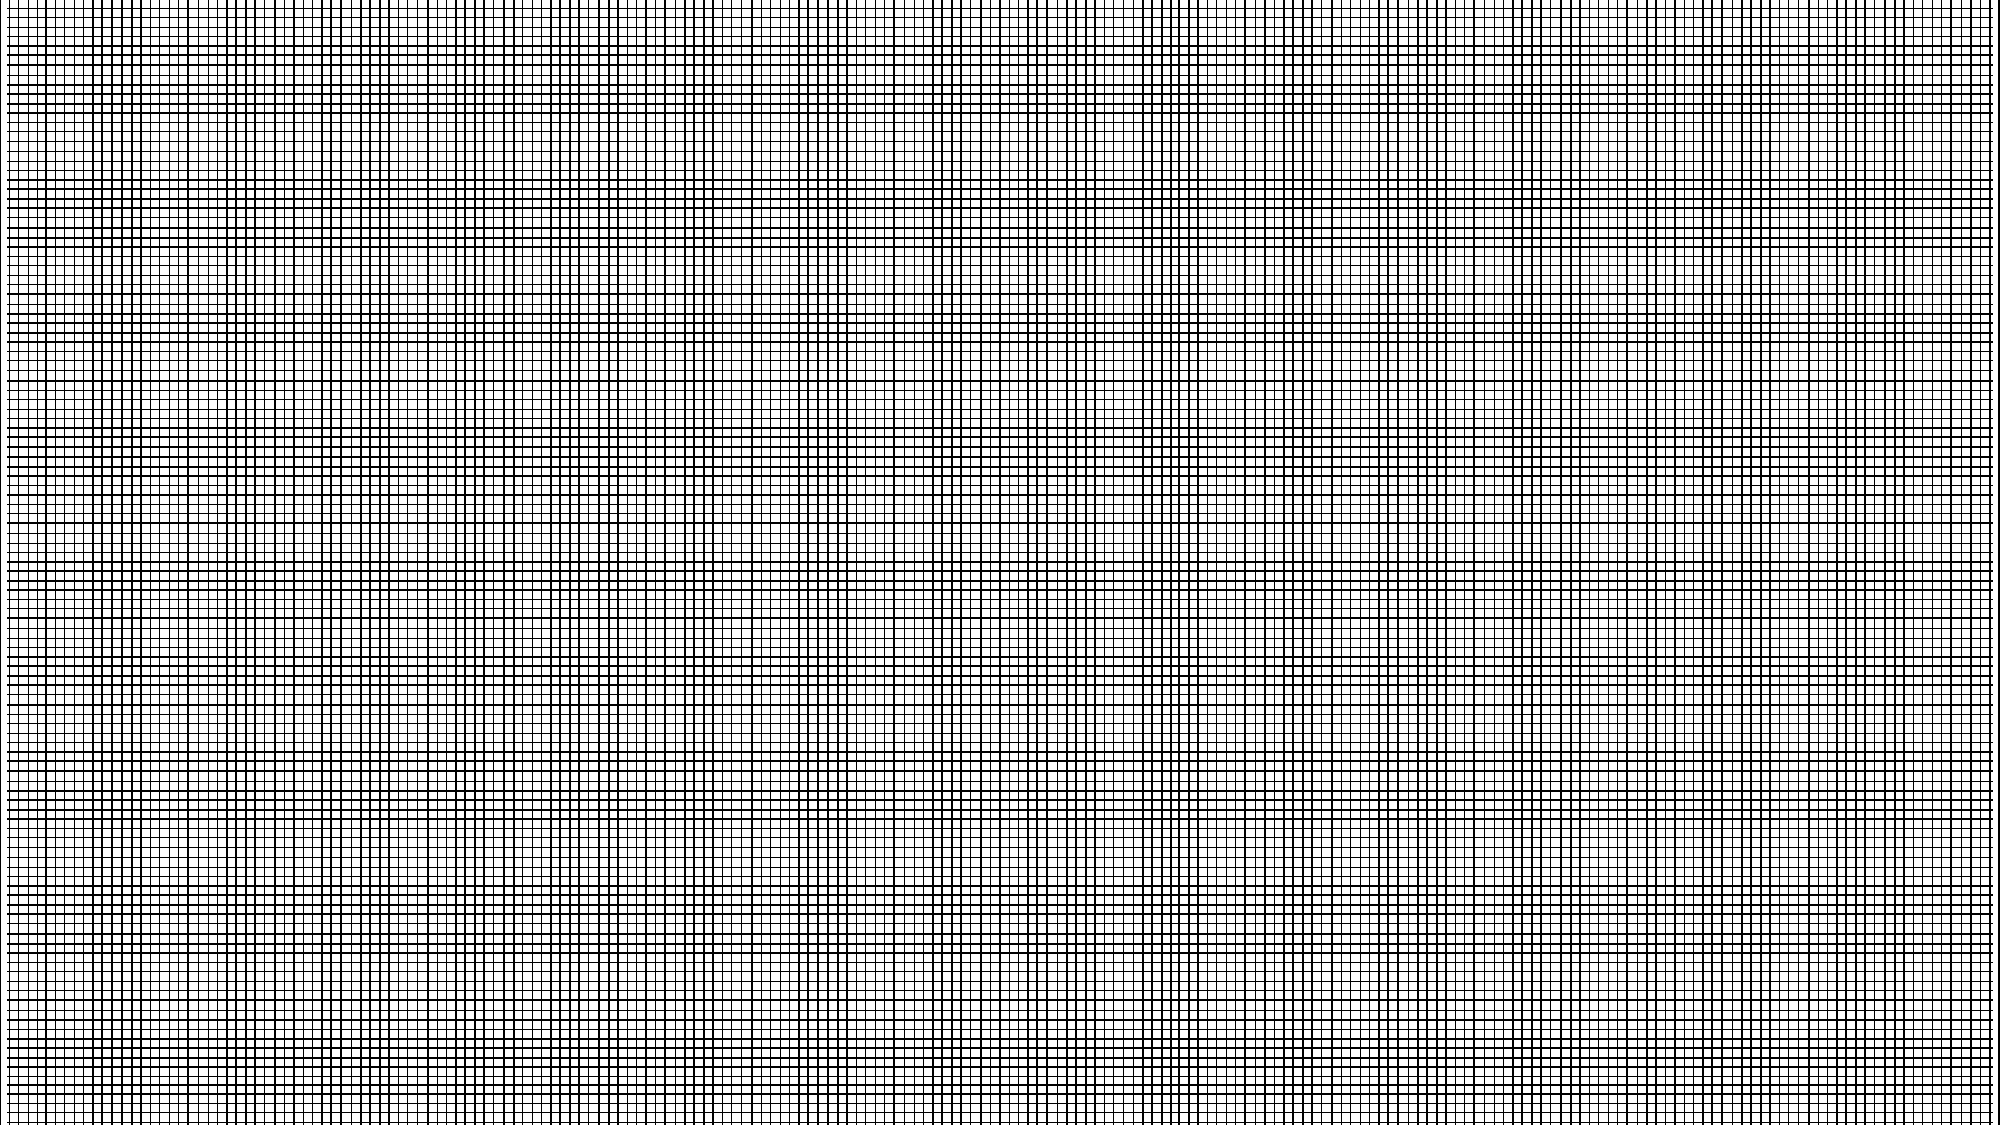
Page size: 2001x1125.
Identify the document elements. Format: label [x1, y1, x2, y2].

text_box [0, 0, 2000, 1125]
